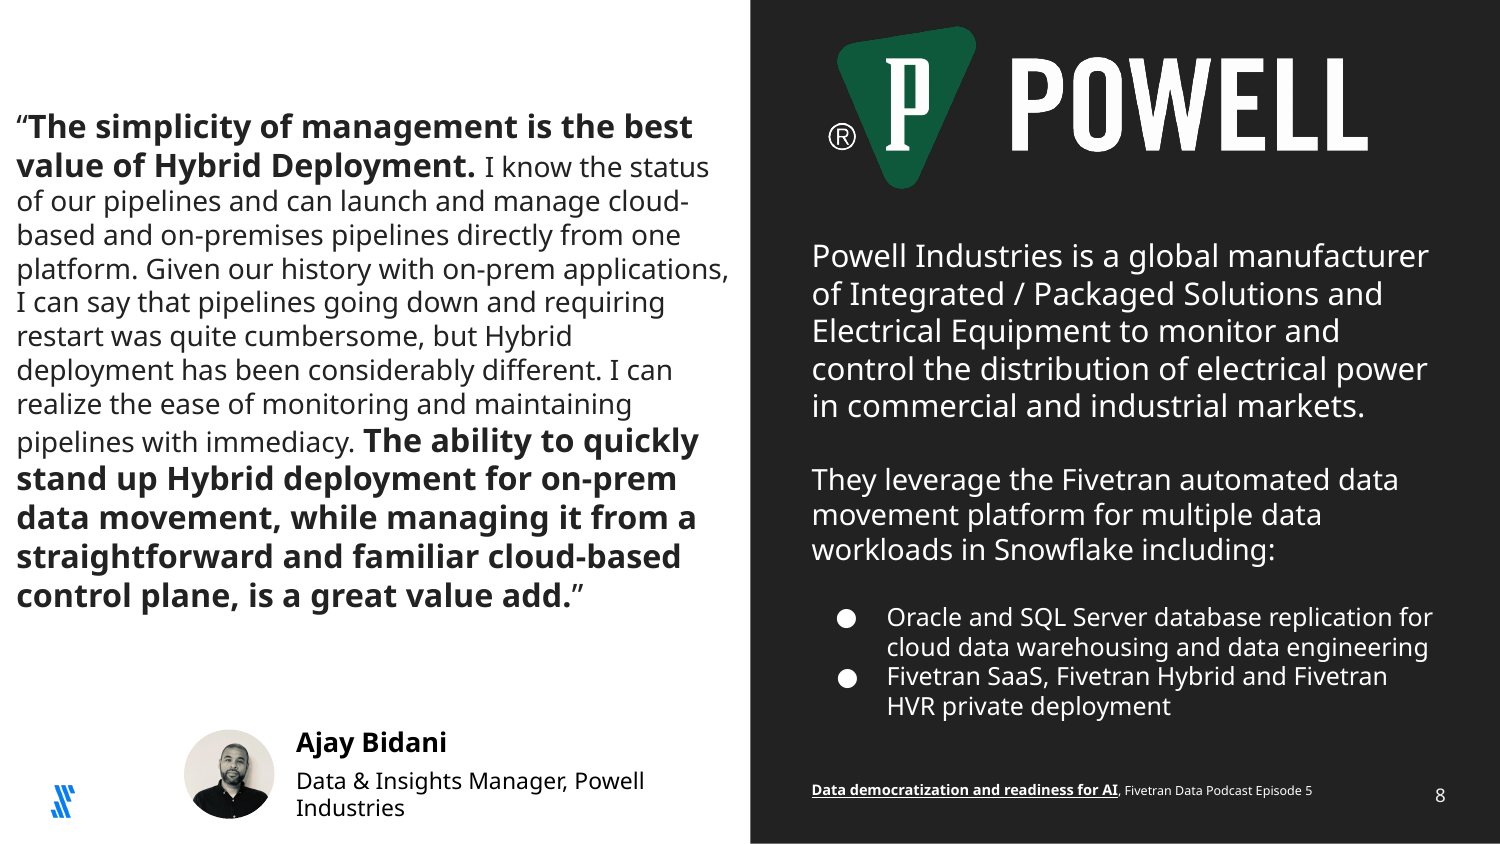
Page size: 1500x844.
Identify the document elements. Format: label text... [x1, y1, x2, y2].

picture [43, 778, 82, 825]
picture [827, 25, 1368, 189]
picture [183, 729, 275, 819]
text_box Ajay Bidani Data & Insights Manager, Powell Industries [281, 710, 692, 837]
slide_number ‹#› [1408, 816, 1446, 820]
text_box Powell Industries is a global manufacturer of Integrated / Packaged Solutions and Electrical Equipment to monitor and control the distribution of electrical power in commercial and industrial markets. They leverage the Fivetran automated data movement platform for multiple data workloads in Snowflake including: Oracle and SQL Server database replication for cloud data warehousing and data engineering Fivetran SaaS, Fivetran Hybrid and Fivetran HVR private deployment Data democratization and readiness for AI, Fivetran Data Podcast Episode 5 [796, 221, 1456, 816]
title “The simplicity of management is the best value of Hybrid Deployment. I know the status of our pipelines and can launch and manage cloud-based and on-premises pipelines directly from one platform. Given our history with on-prem applications, I can say that pipelines going down and requiring restart was quite cumbersome, but Hybrid deployment has been considerably different. I can realize the ease of monitoring and maintaining pipelines with immediacy. The ability to quickly stand up Hybrid deployment for on-prem data movement, while managing it from a straightforward and familiar cloud-based control plane, is a great value add.” [16, 106, 738, 614]
